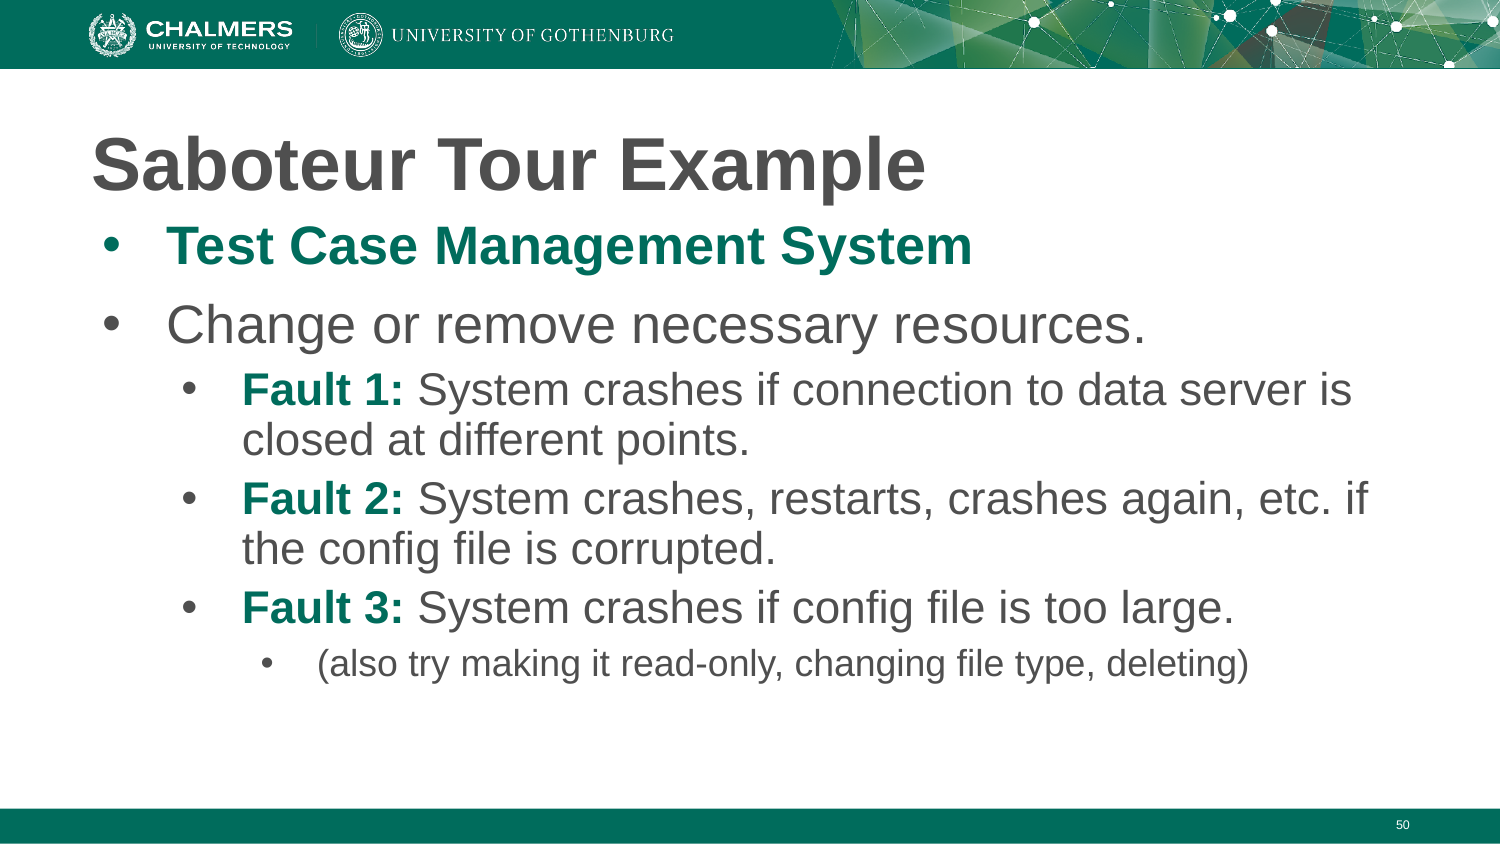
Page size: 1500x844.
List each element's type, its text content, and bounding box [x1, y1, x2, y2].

title Saboteur Tour Example [76, 100, 1425, 210]
slide_number ‹#› [1074, 809, 1425, 844]
picture [759, 0, 1500, 68]
list Test Case Management System Change or remove necessary resources. Fault 1: System crashes if connection to data server is closed at different points. Fault 2: System crashes, restarts, crashes again, etc. if the config file is corrupted. Fault 3: System crashes if config file is too large. (also try making it read-only, changing file type, deleting) [76, 210, 1425, 782]
picture [64, 0, 696, 85]
